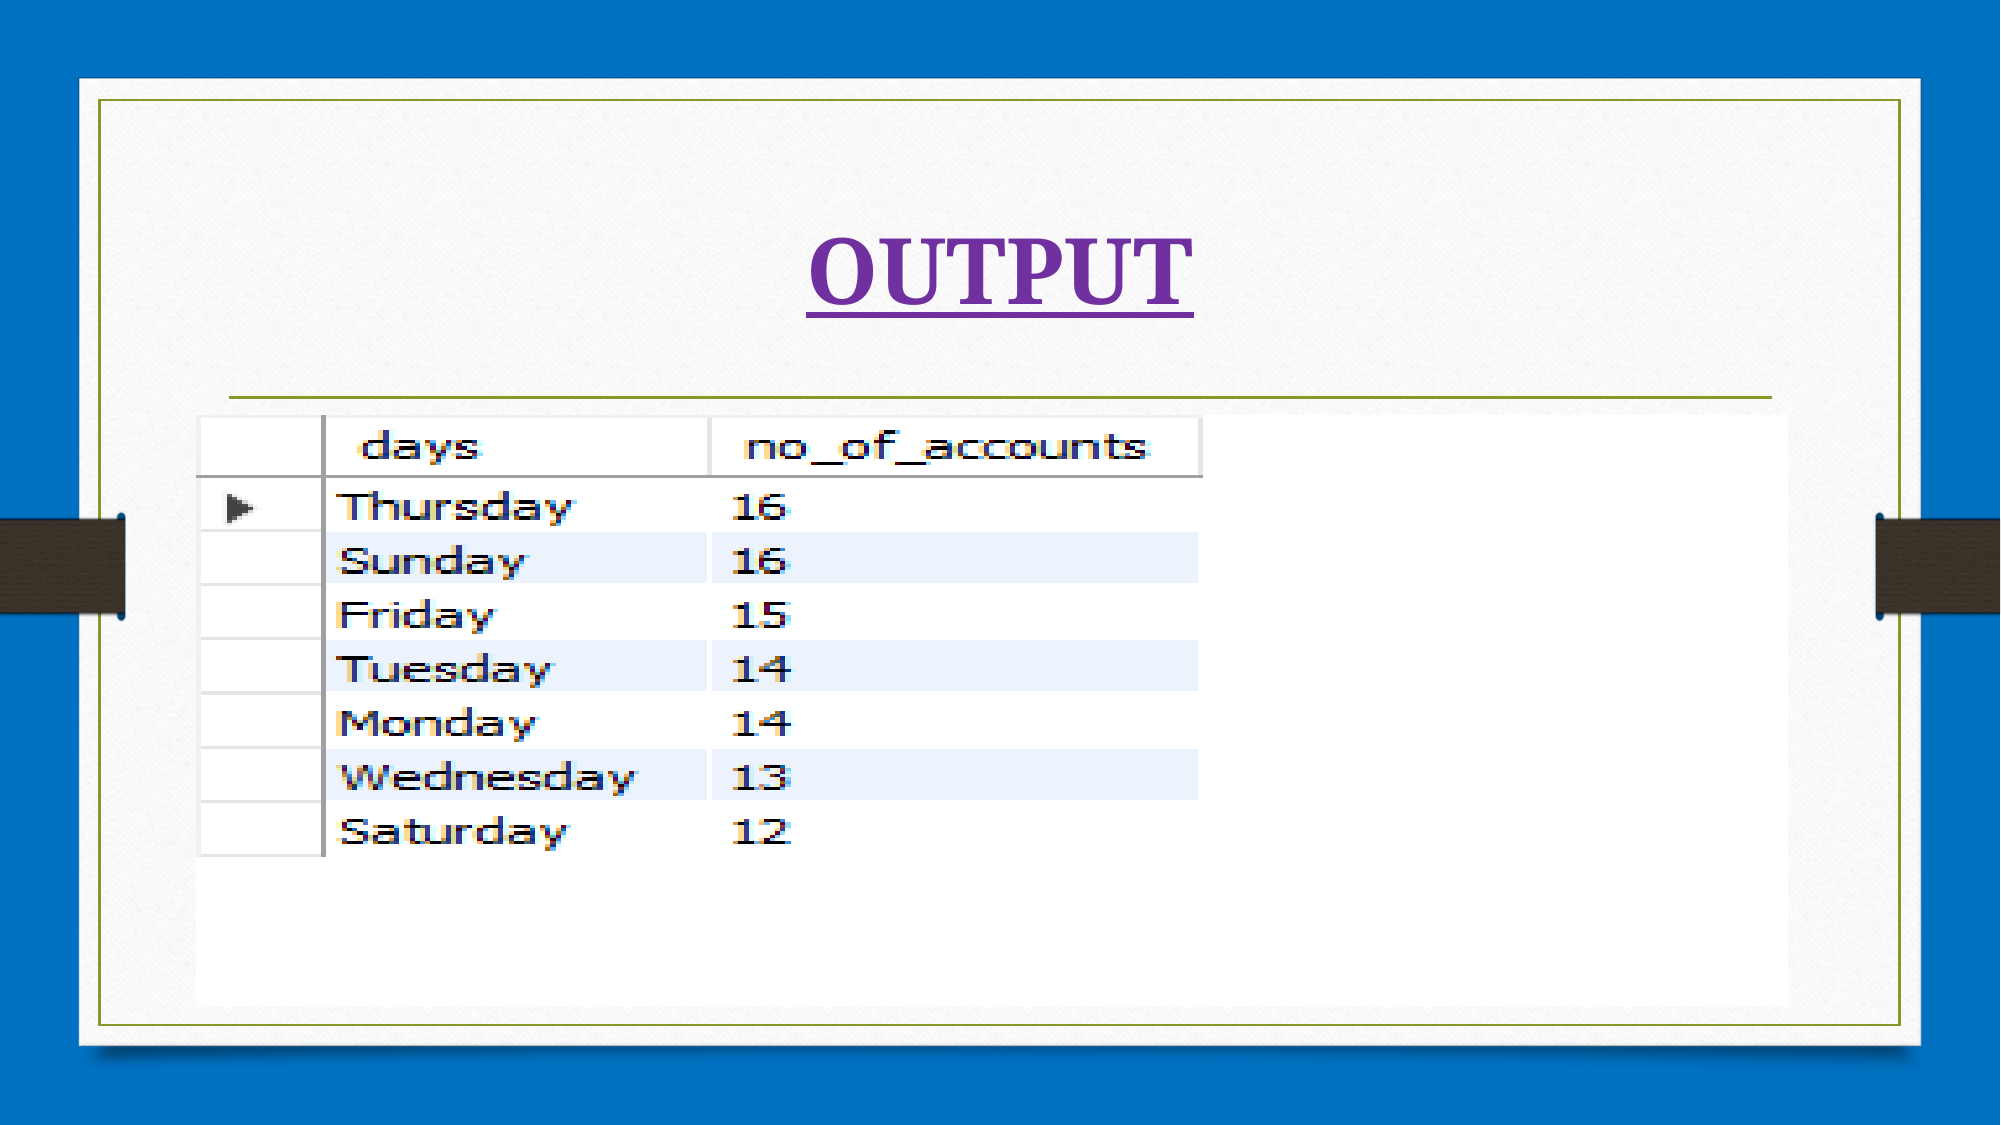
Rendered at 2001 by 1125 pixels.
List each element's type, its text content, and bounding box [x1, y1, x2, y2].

title OUTPUT [212, 161, 1788, 375]
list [195, 415, 1788, 1007]
picture [0, 0, 2001, 1125]
